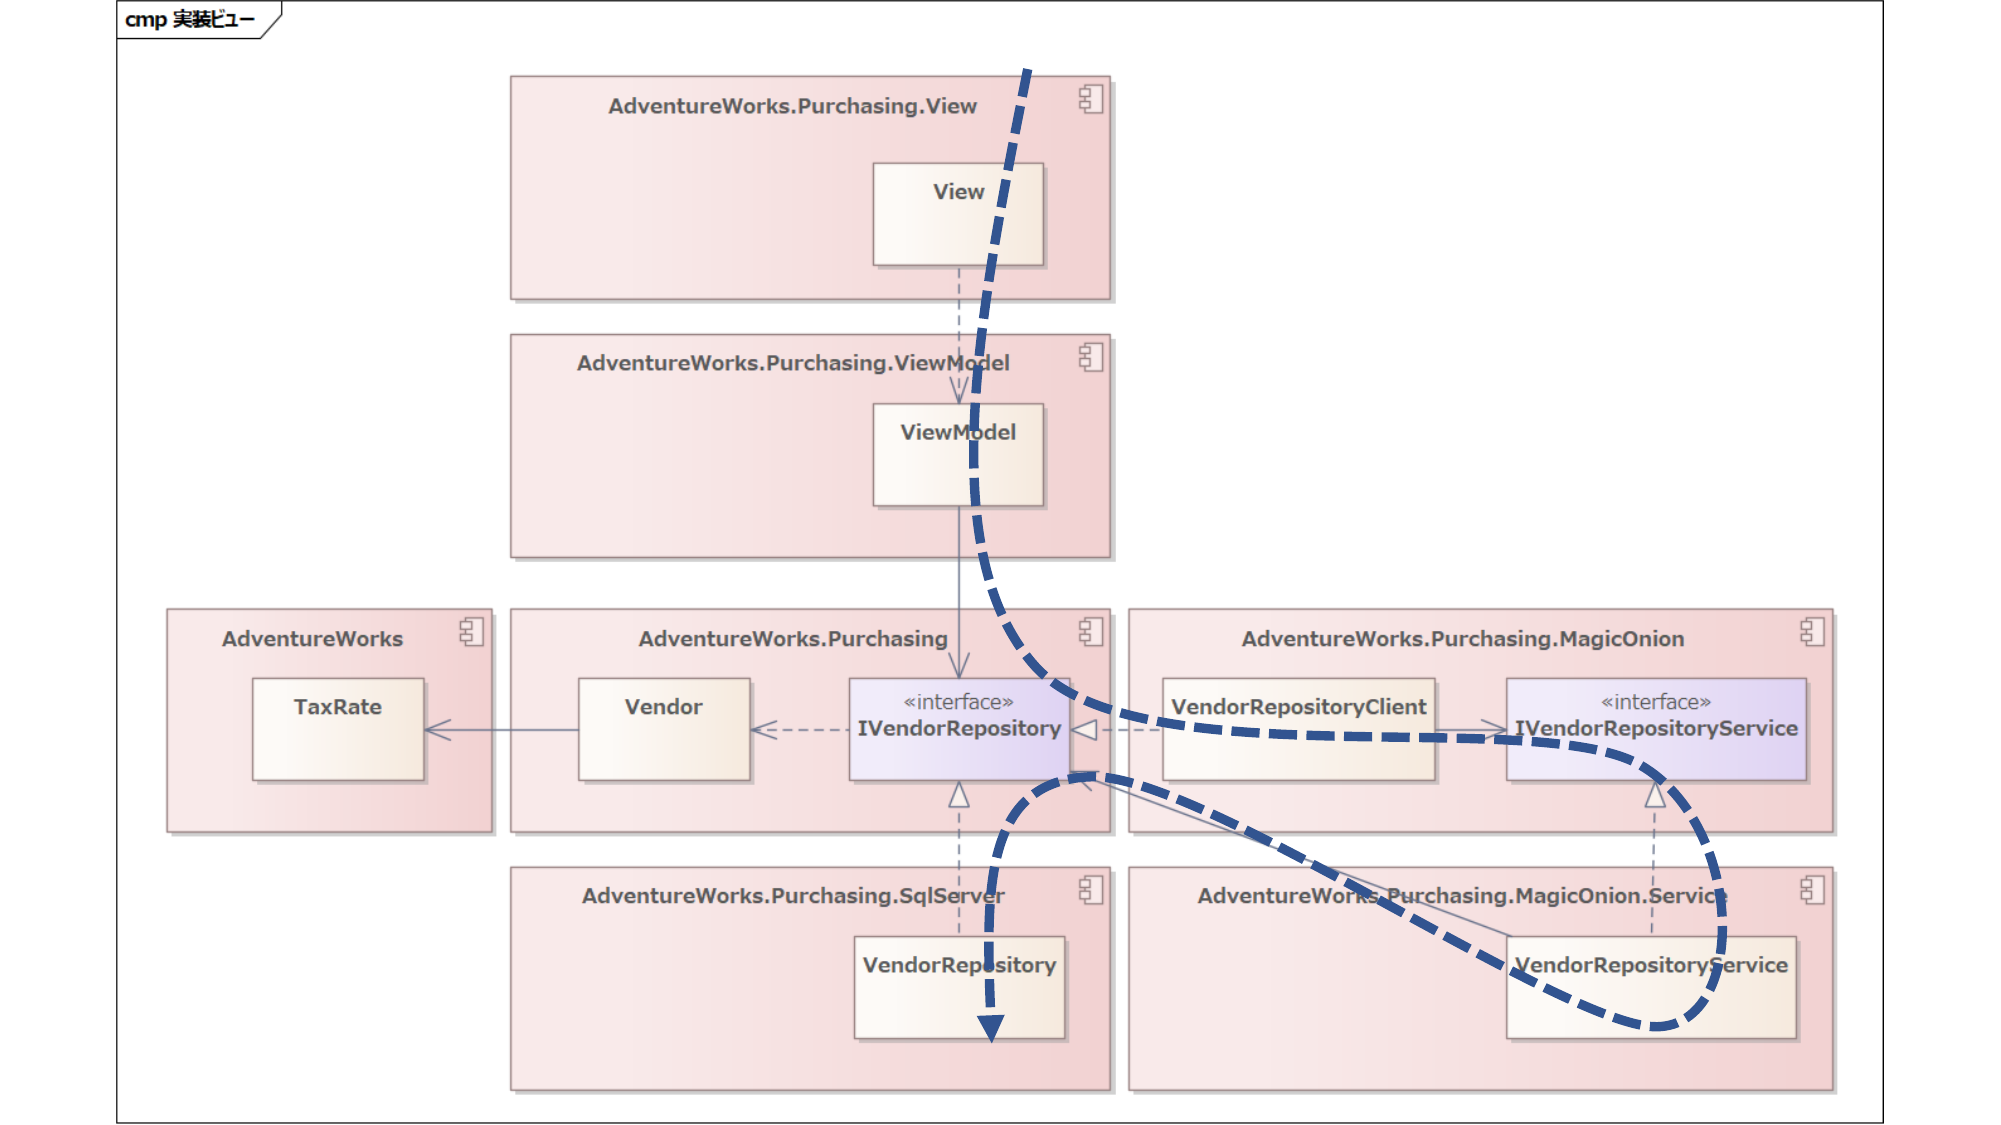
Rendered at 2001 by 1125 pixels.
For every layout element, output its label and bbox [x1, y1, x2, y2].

picture [115, 0, 1885, 1125]
